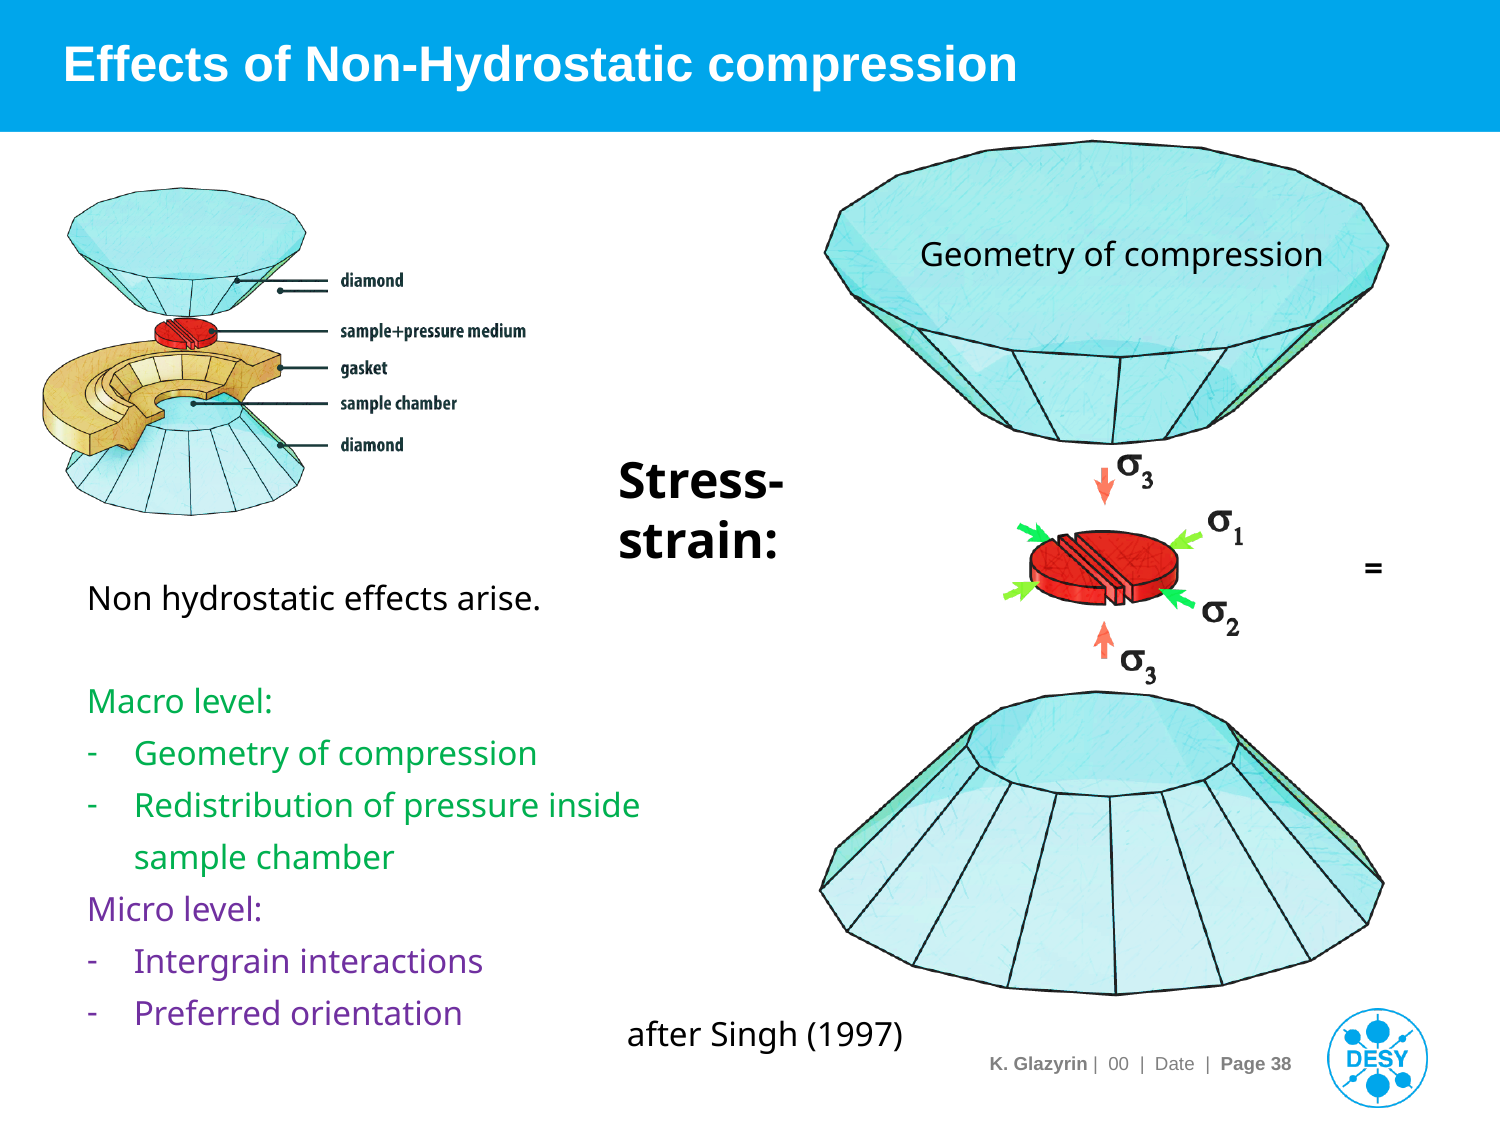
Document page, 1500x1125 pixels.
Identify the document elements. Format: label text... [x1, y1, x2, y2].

title Effects of Non-Hydrostatic compression [47, 16, 1446, 107]
picture [36, 181, 526, 521]
picture [805, 132, 1428, 1049]
picture [1391, 1071, 1428, 1108]
picture [1327, 1068, 1365, 1108]
text_box after Singh (1997) [612, 1005, 919, 1061]
picture [1330, 1011, 1426, 1106]
text_box Non hydrostatic effects arise. Macro level: Geometry of compression Redistribution of pressure inside sample chamber Micro level: Intergrain interactions Preferred orientation [72, 557, 725, 1040]
